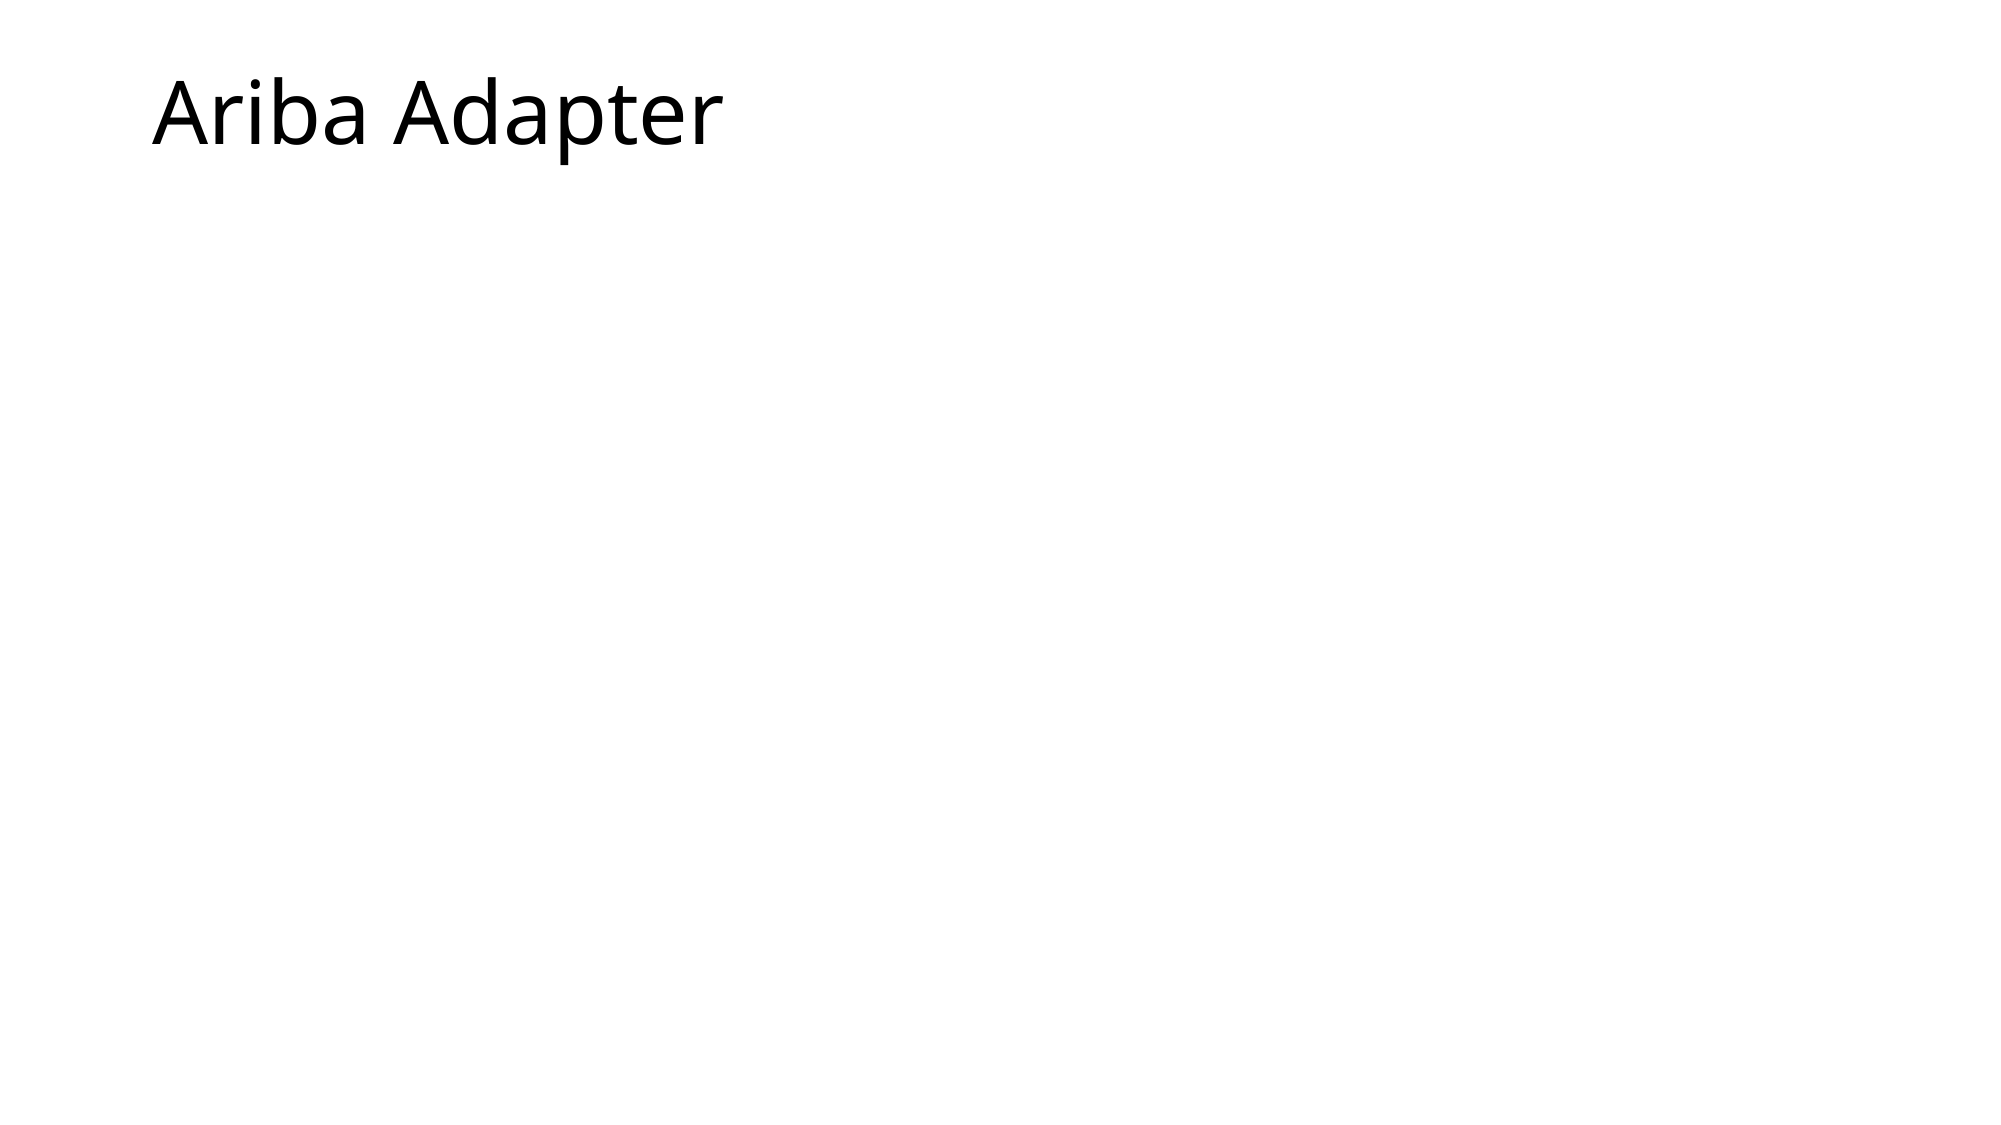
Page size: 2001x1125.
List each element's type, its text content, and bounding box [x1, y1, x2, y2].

title Ariba Adapter [137, 59, 1863, 278]
